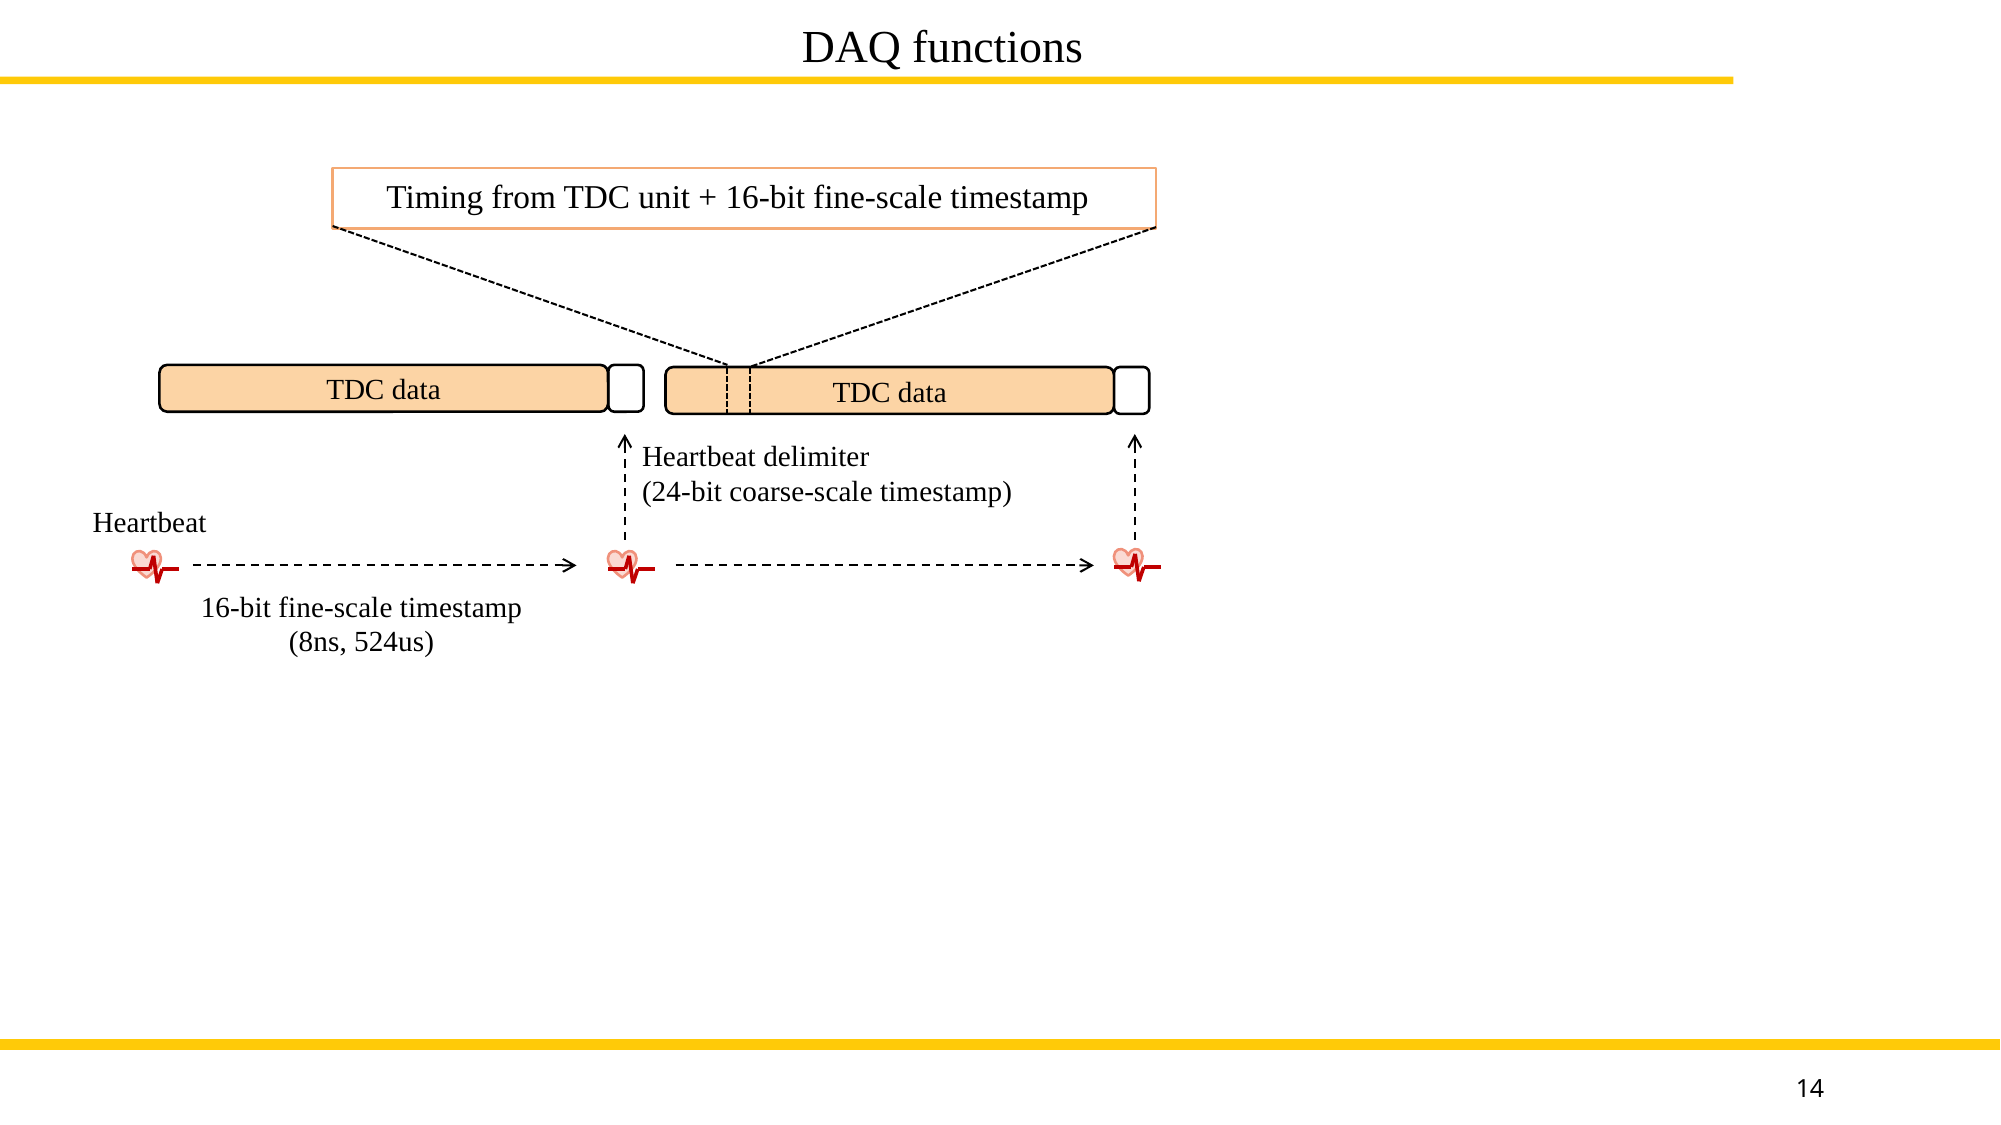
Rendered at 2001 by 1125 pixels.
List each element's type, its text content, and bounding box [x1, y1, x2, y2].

text_box DAQ functions [453, 8, 1432, 79]
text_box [66, 167, 1198, 667]
slide_number 14 [1624, 1059, 1840, 1120]
